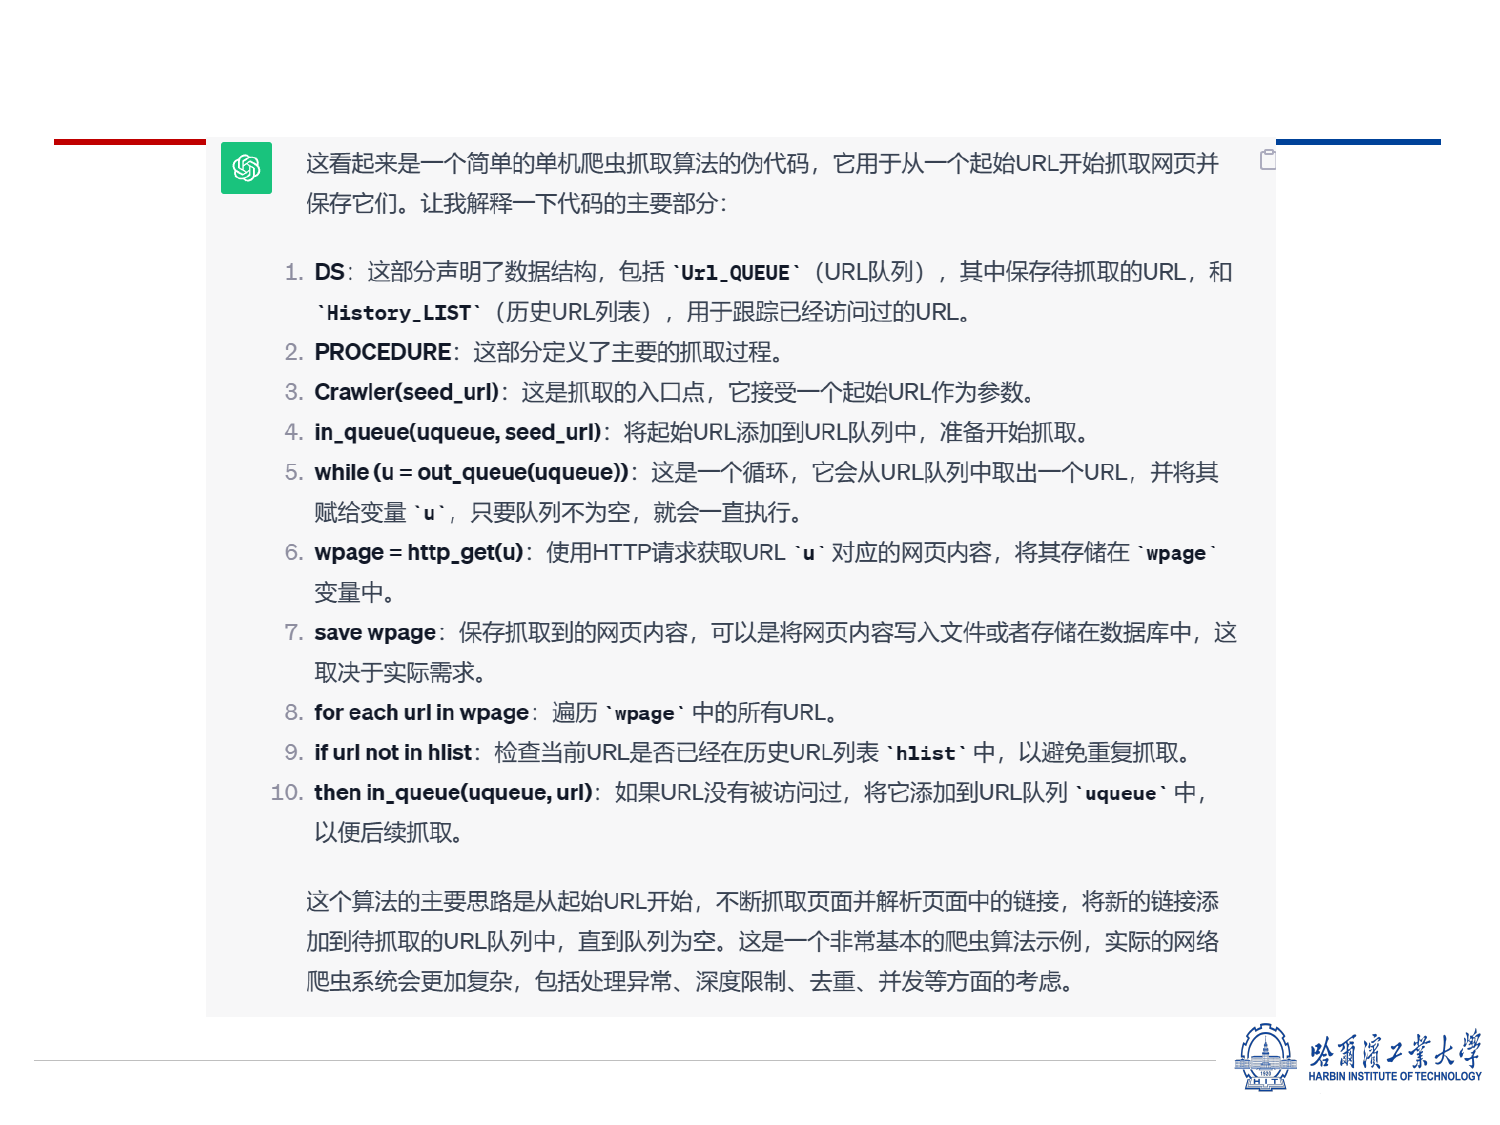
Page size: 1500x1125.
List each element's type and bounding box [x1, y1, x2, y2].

picture [206, 137, 1276, 1017]
picture [1204, 1023, 1482, 1094]
